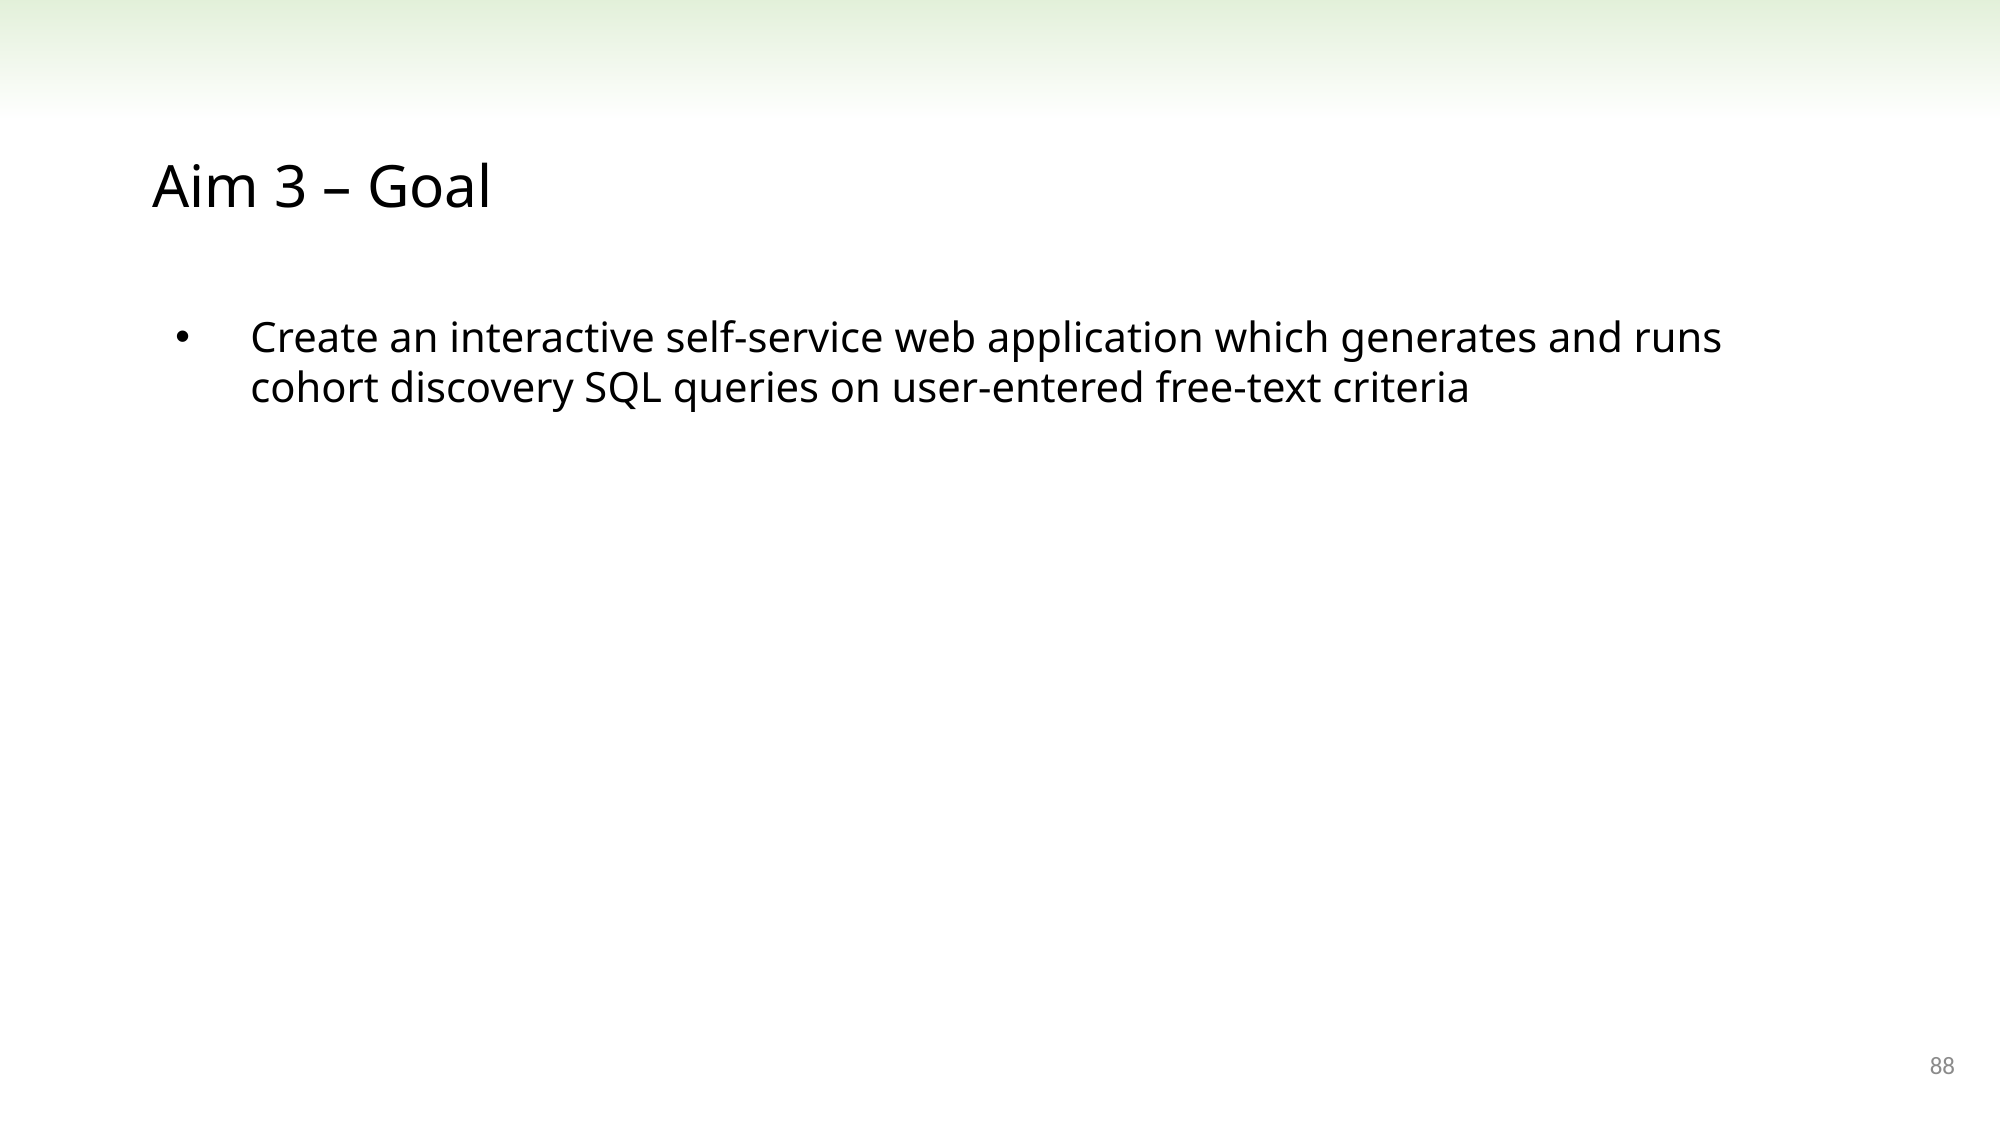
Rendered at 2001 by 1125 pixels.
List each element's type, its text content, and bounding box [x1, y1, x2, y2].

text_box Create an interactive self-service web application which generates and runs cohort discovery SQL queries on user-entered free-text criteria [160, 303, 1773, 419]
slide_number 88 [1520, 1035, 1971, 1096]
text_box Aim 3 – Goal [137, 141, 801, 227]
